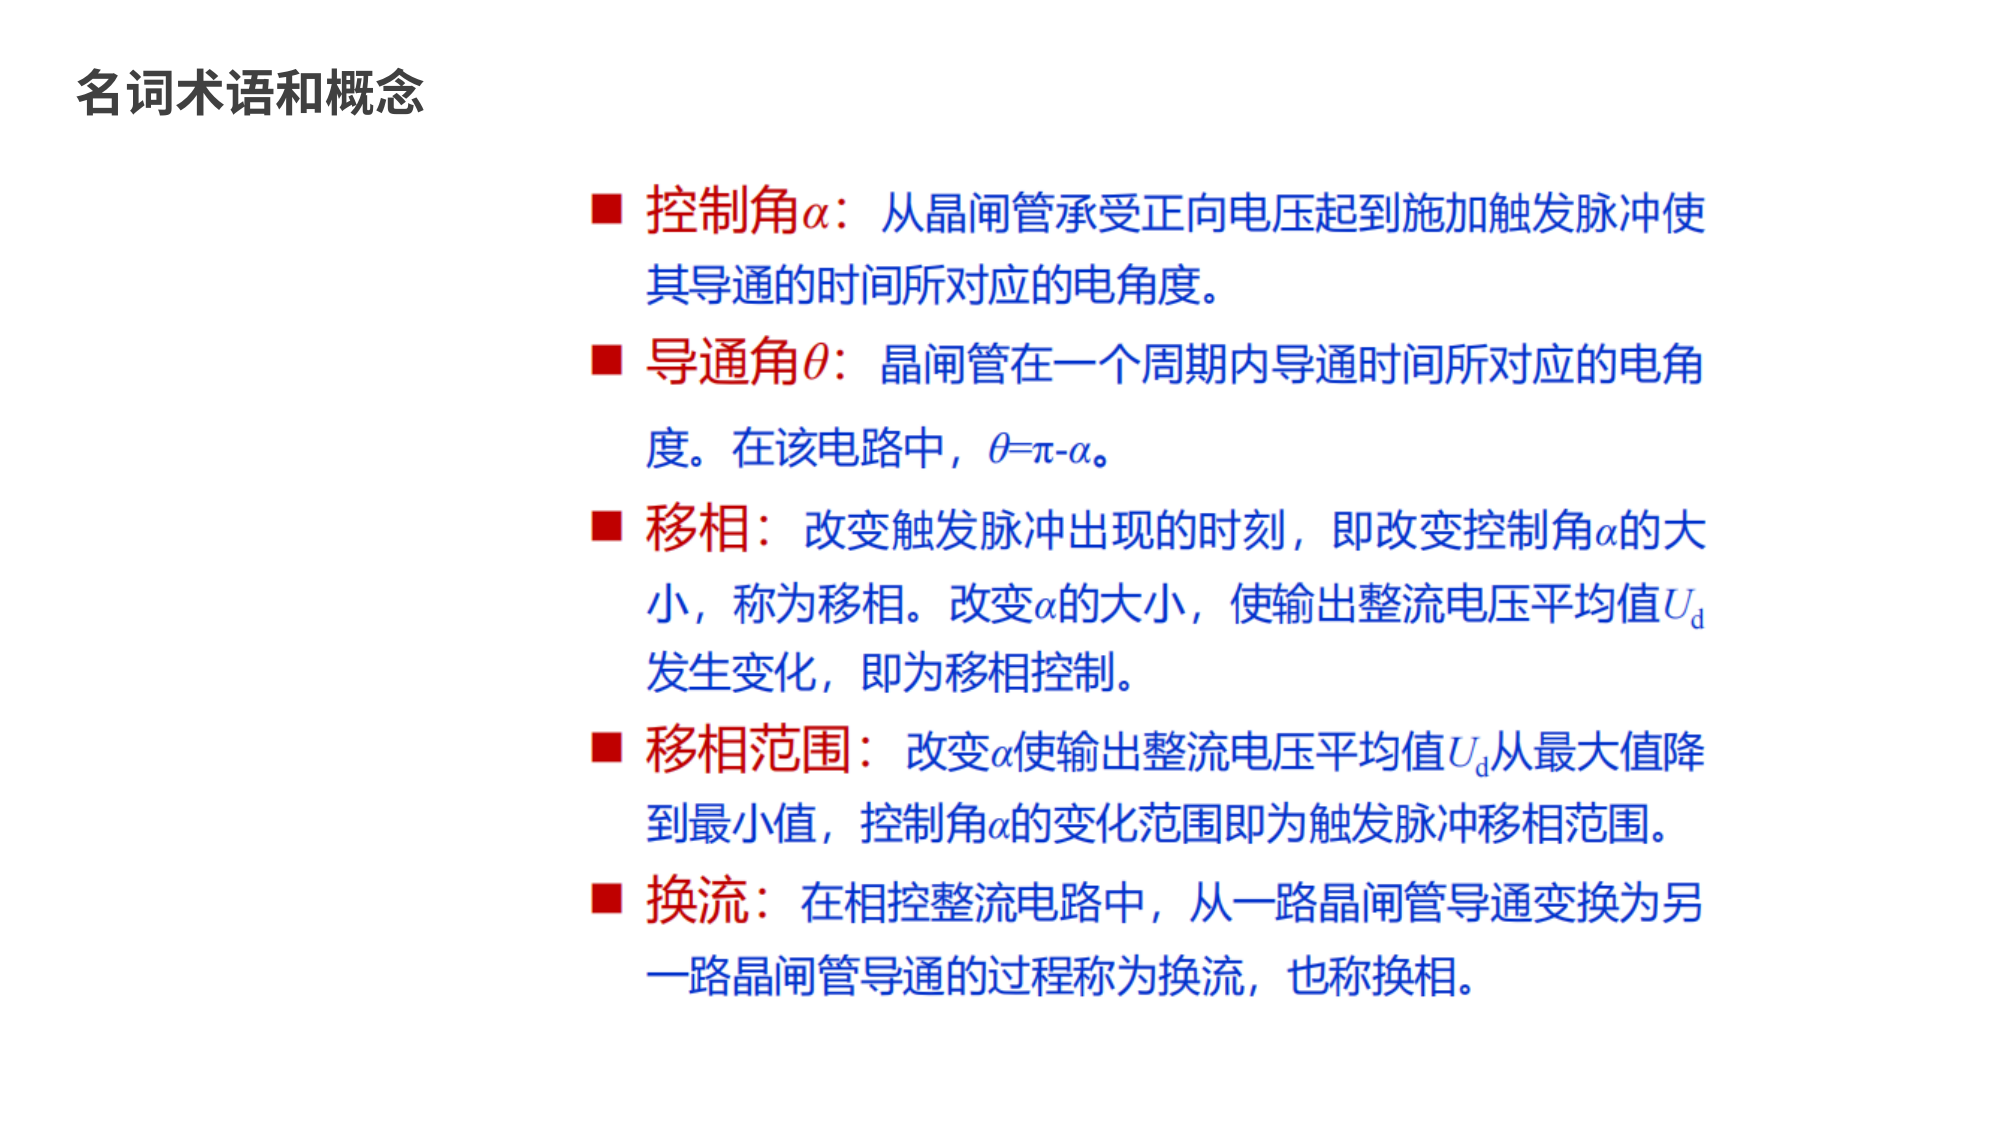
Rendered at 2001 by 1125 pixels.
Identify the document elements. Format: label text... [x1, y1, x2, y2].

text_box 名词术语和概念 [60, 54, 1061, 129]
picture [521, 129, 1761, 1034]
